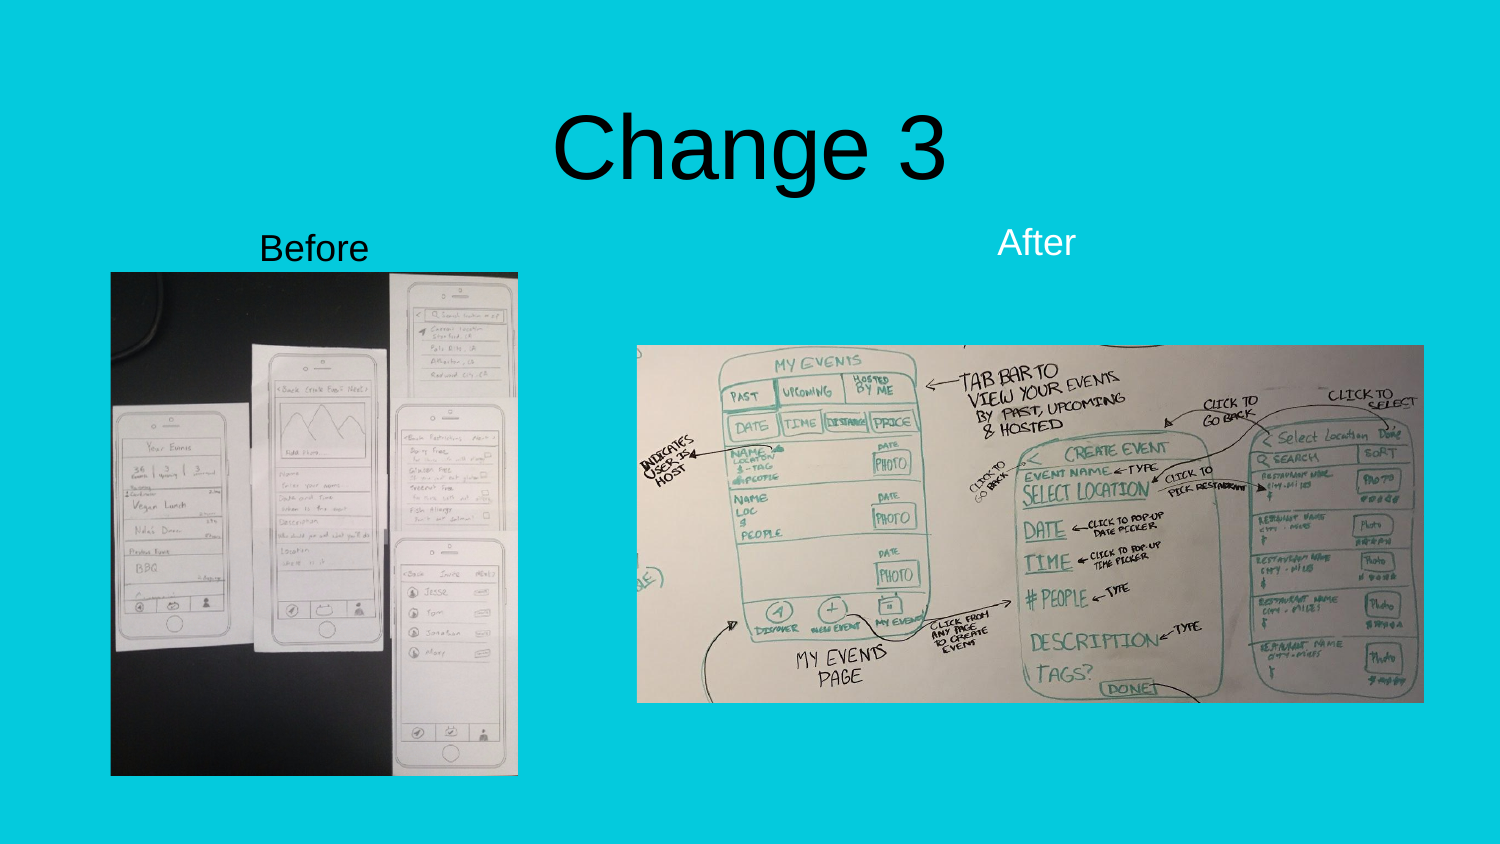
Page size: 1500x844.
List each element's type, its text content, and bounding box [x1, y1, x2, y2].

title Change 3 [51, 72, 1449, 167]
list After [959, 196, 1114, 275]
list Before [237, 202, 392, 271]
picture [636, 345, 1425, 703]
picture [110, 272, 519, 776]
